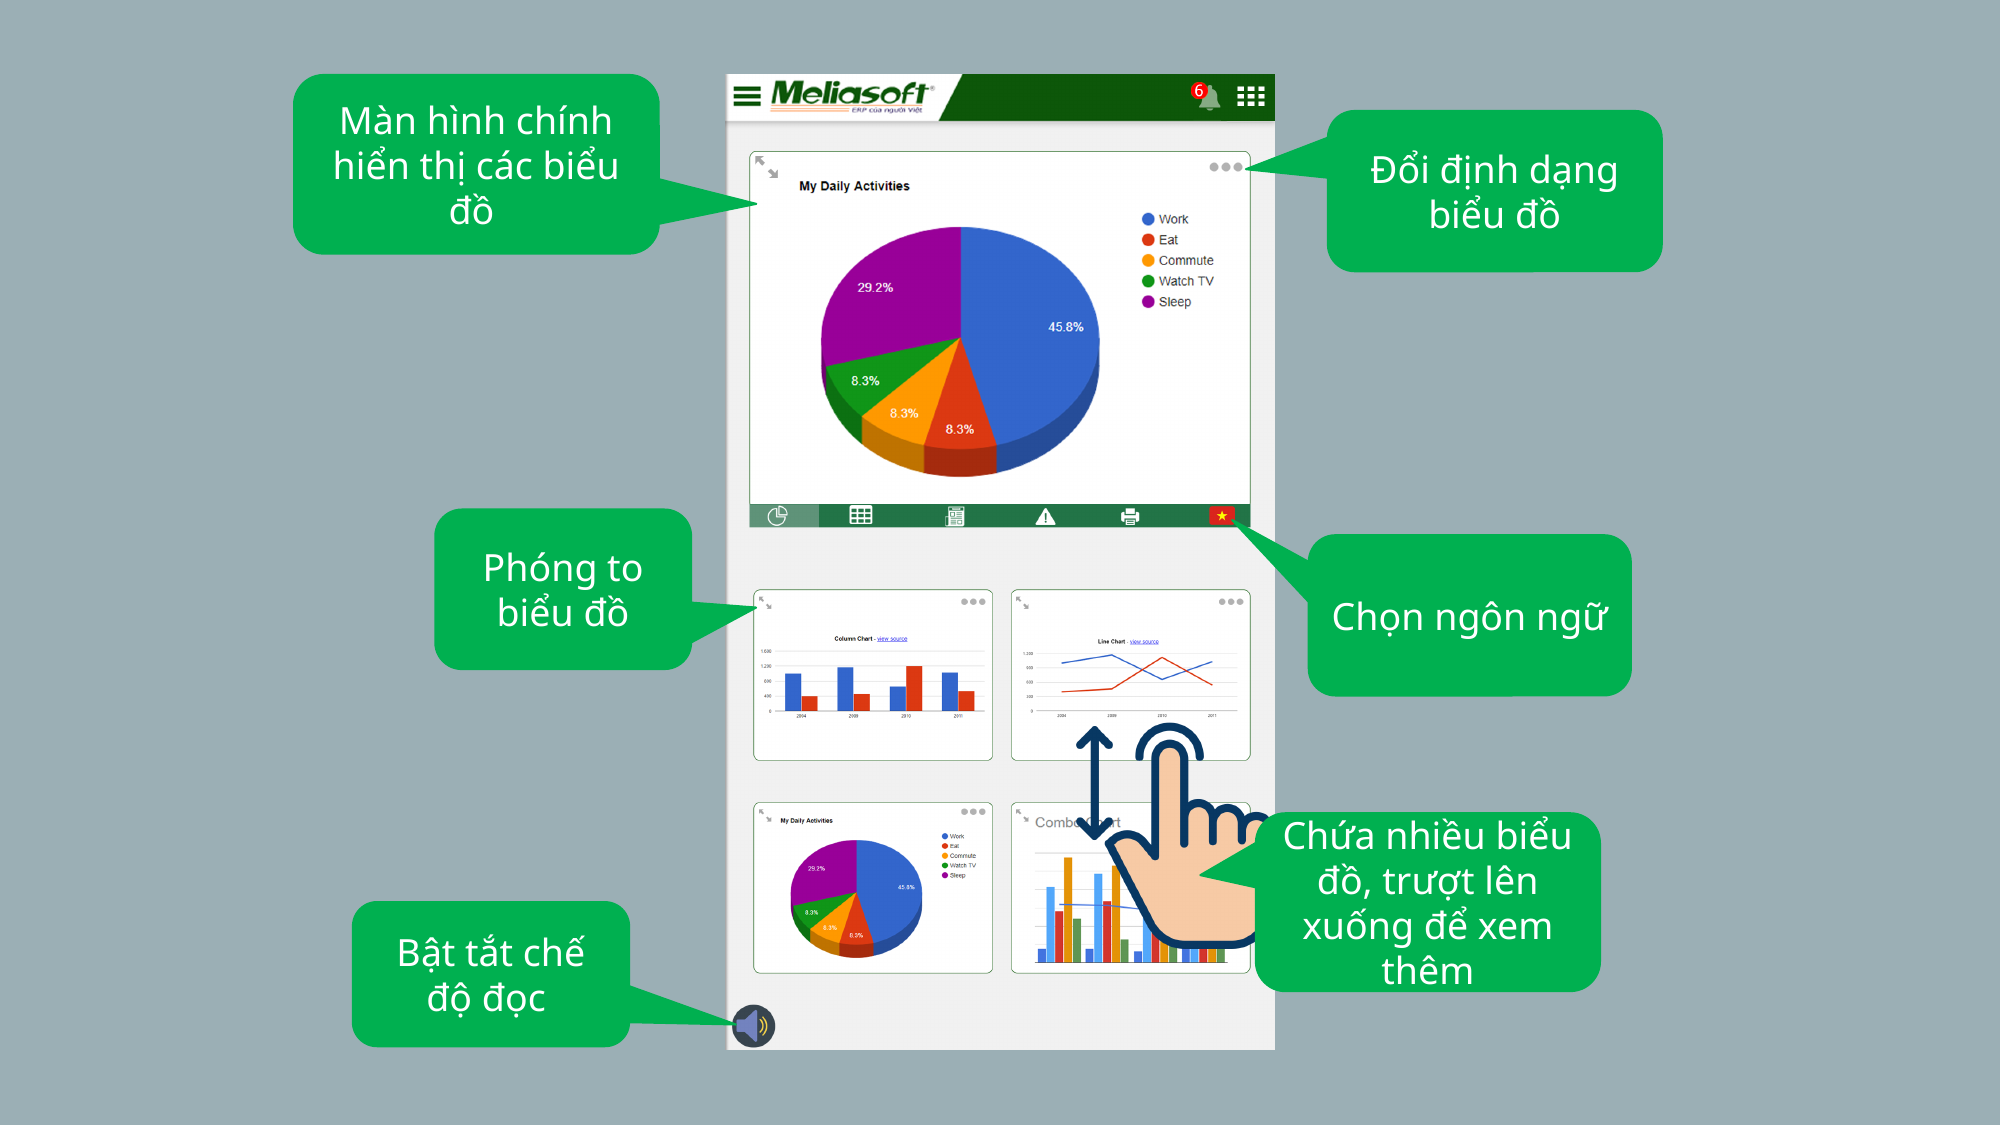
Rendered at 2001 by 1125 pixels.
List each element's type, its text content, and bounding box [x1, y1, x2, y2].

text_box Đổi định dạng biểu đồ [1275, 109, 1663, 273]
picture [725, 74, 1275, 1050]
text_box Bật tắt chế độ đọc [351, 901, 725, 1048]
text_box Chứa nhiều biểu đồ, trượt lên xuống để xem thêm [1275, 812, 1602, 993]
text_box Phóng to biểu đồ [434, 508, 725, 671]
text_box Chọn ngôn ngữ [1275, 534, 1632, 697]
text_box Màn hình chính hiển thị các biểu đồ [293, 73, 725, 255]
